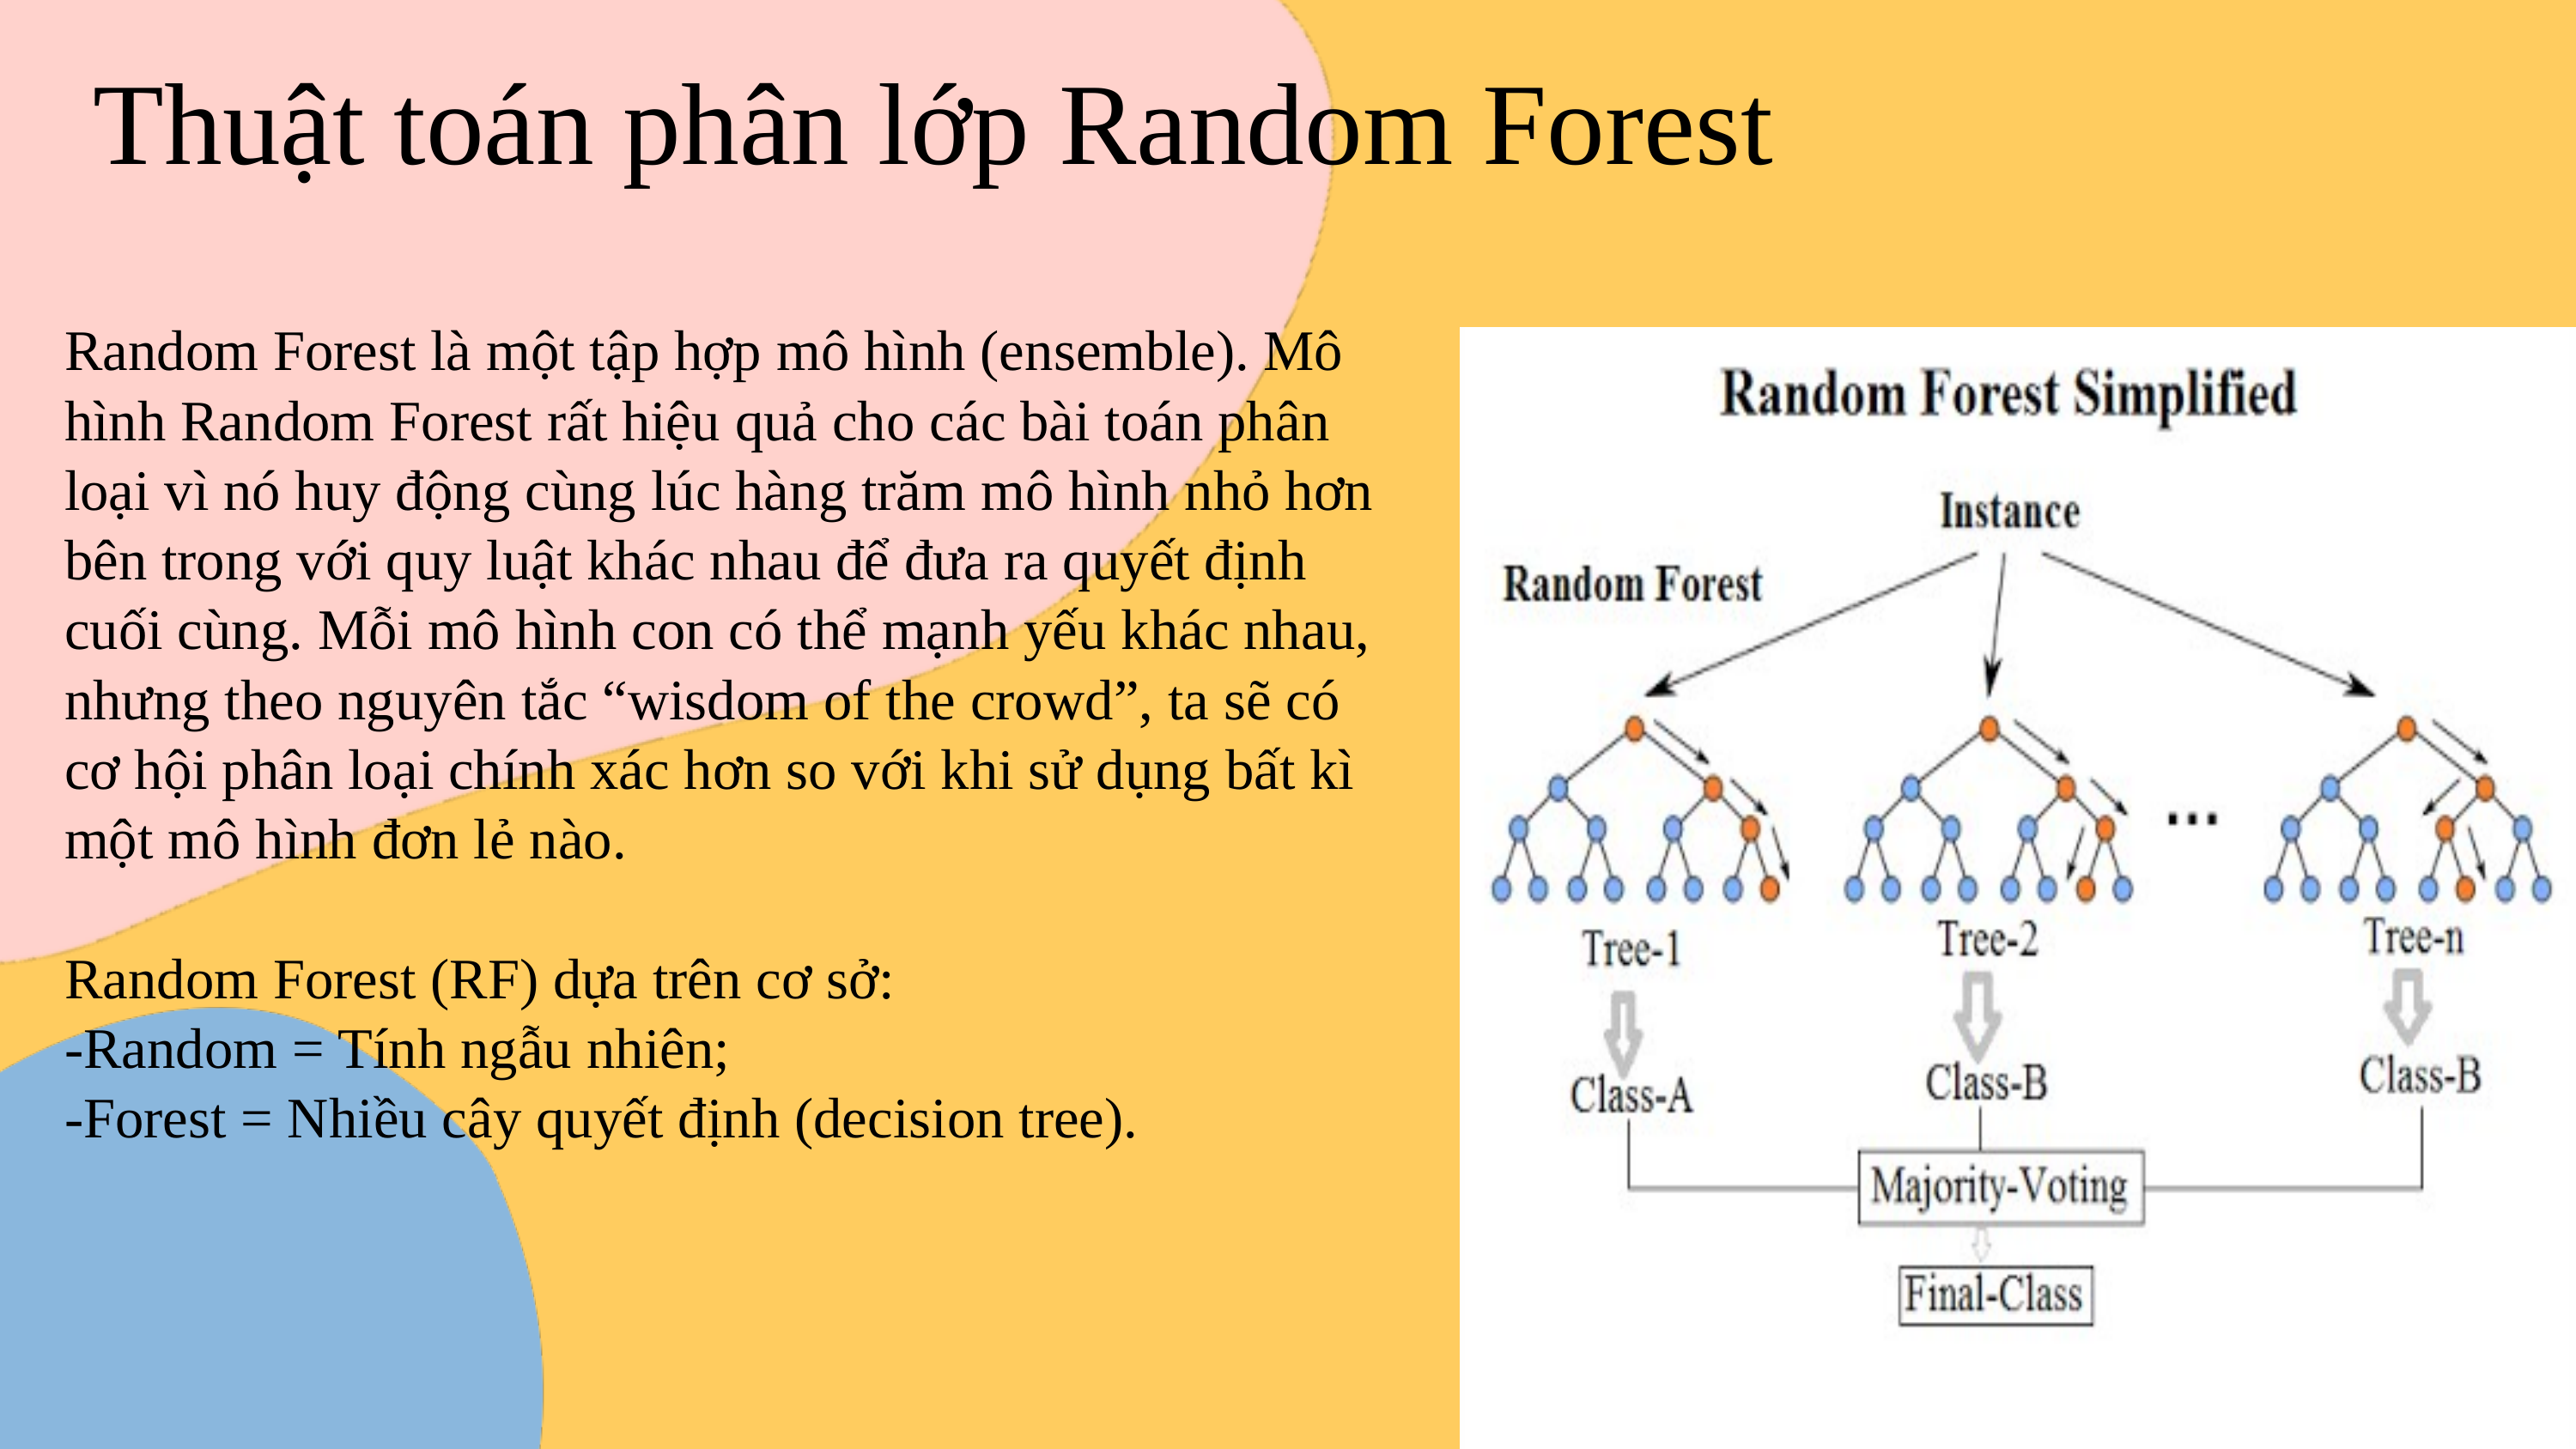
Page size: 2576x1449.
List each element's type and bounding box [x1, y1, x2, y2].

picture [0, 0, 1523, 1449]
text_box [64, 48, 1820, 1228]
picture [1459, 326, 2576, 1449]
